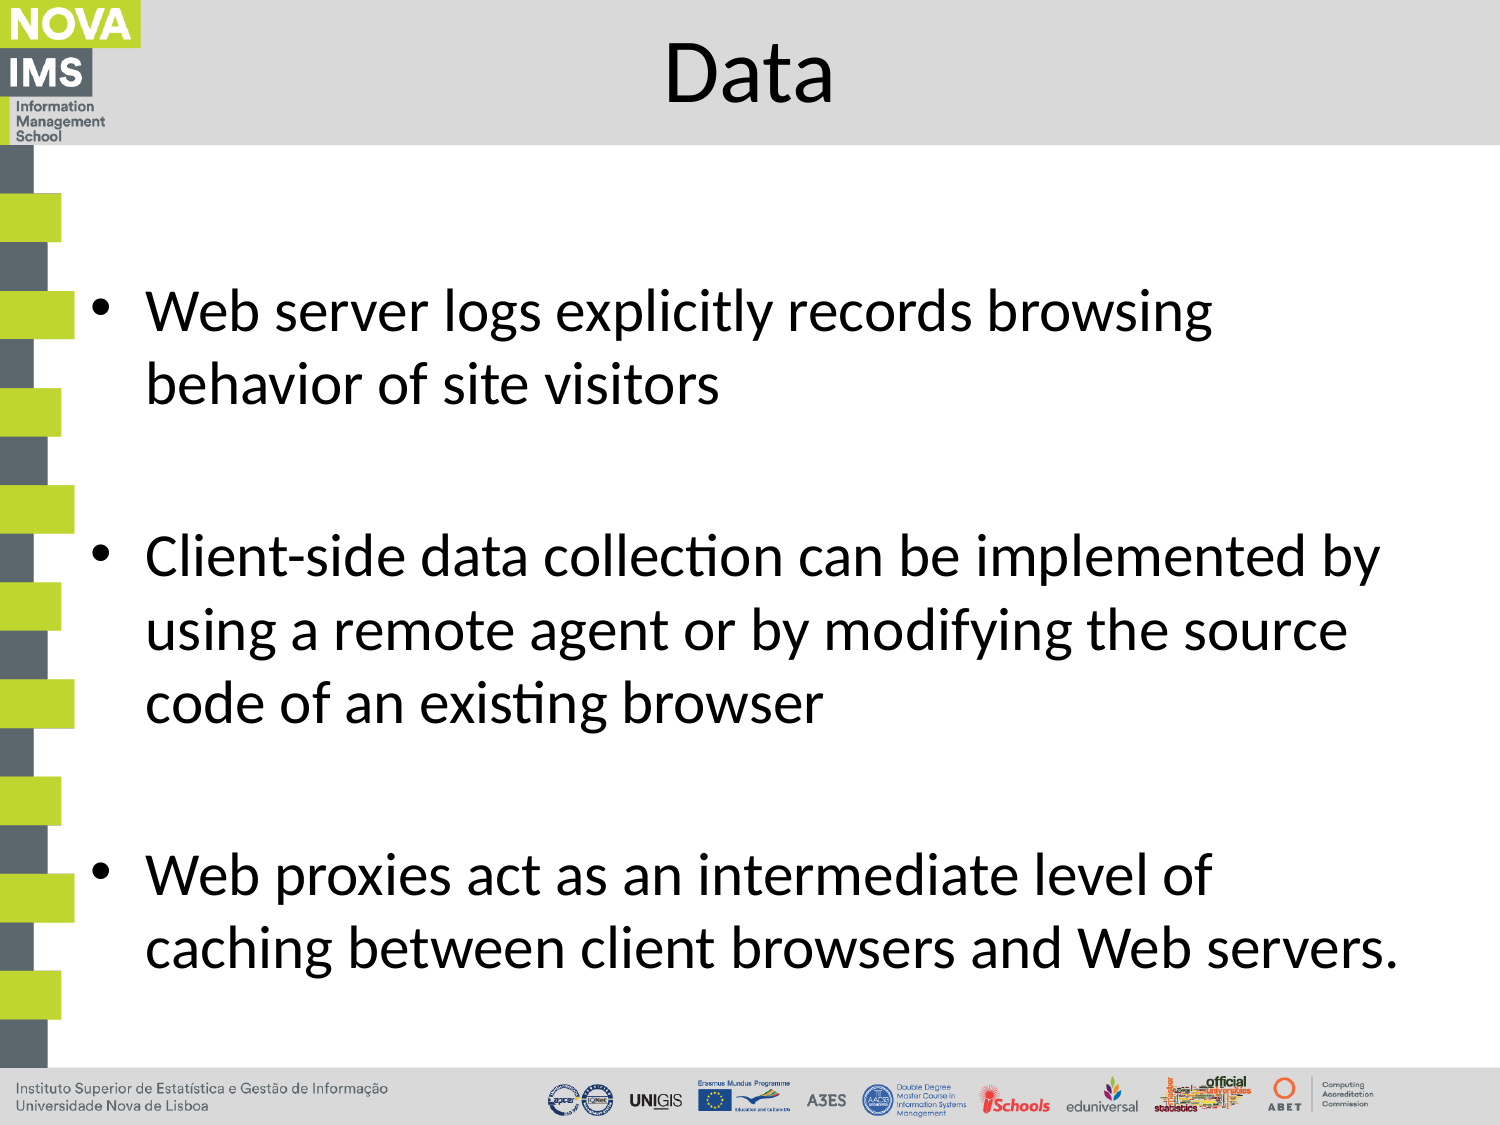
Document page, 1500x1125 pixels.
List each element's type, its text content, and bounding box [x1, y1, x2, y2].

list Web server logs explicitly records browsing behavior of site visitors Client-side data collection can be implemented by using a remote agent or by modifying the source code of an existing browser Web proxies act as an intermediate level of caching between client browsers and Web servers. [75, 262, 1425, 1005]
picture [0, 0, 1500, 1125]
title Data [75, 0, 1425, 160]
